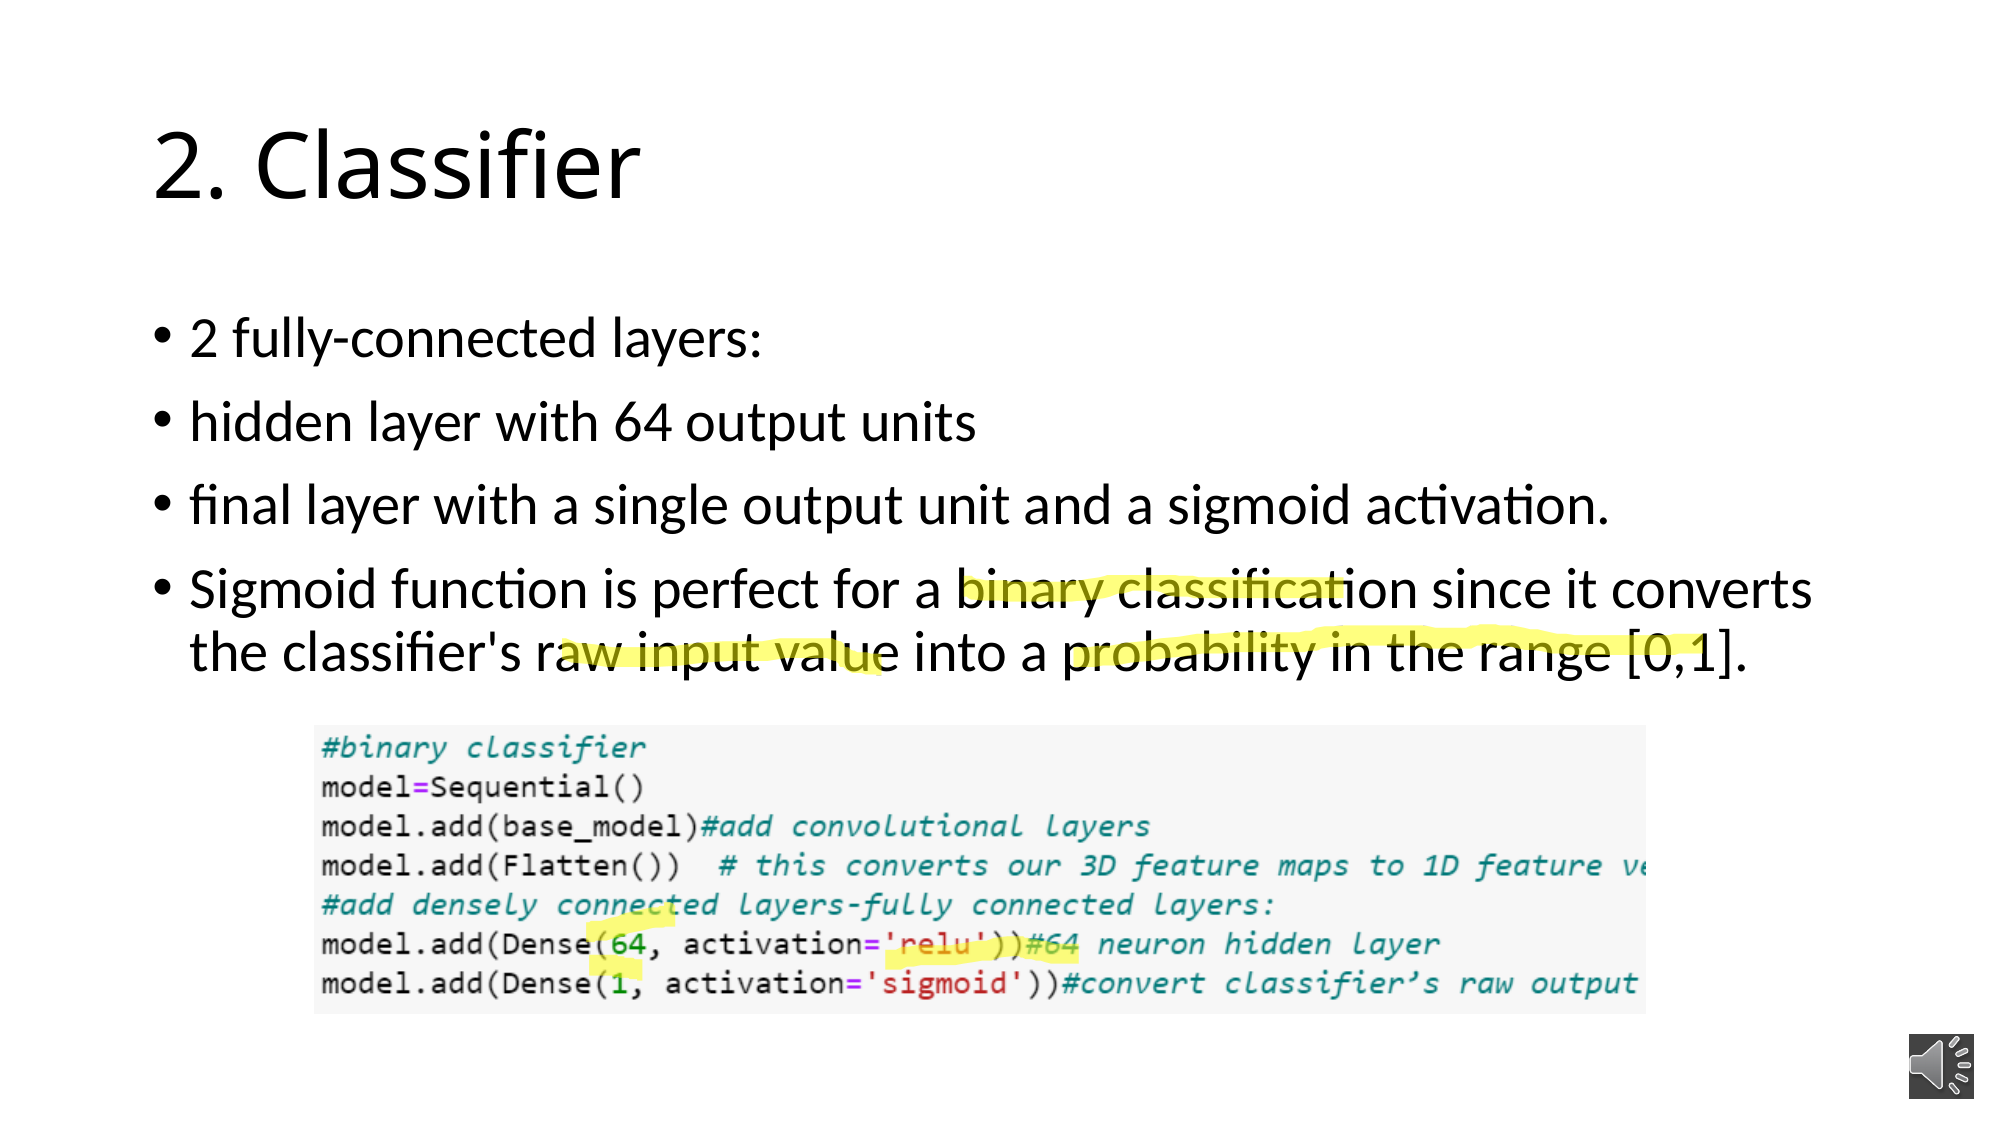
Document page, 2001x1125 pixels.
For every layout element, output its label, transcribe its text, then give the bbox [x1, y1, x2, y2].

picture [1908, 1033, 1975, 1100]
list 2 fully-connected layers: hidden layer with 64 output units final layer with a single output unit and a sigmoid activation. Sigmoid function is perfect for a binary classification since it converts the classifier's raw input value into a probability in the range [0,1]. [137, 299, 1863, 1014]
title 2. Classifier [137, 59, 1863, 278]
picture [314, 575, 1714, 1014]
